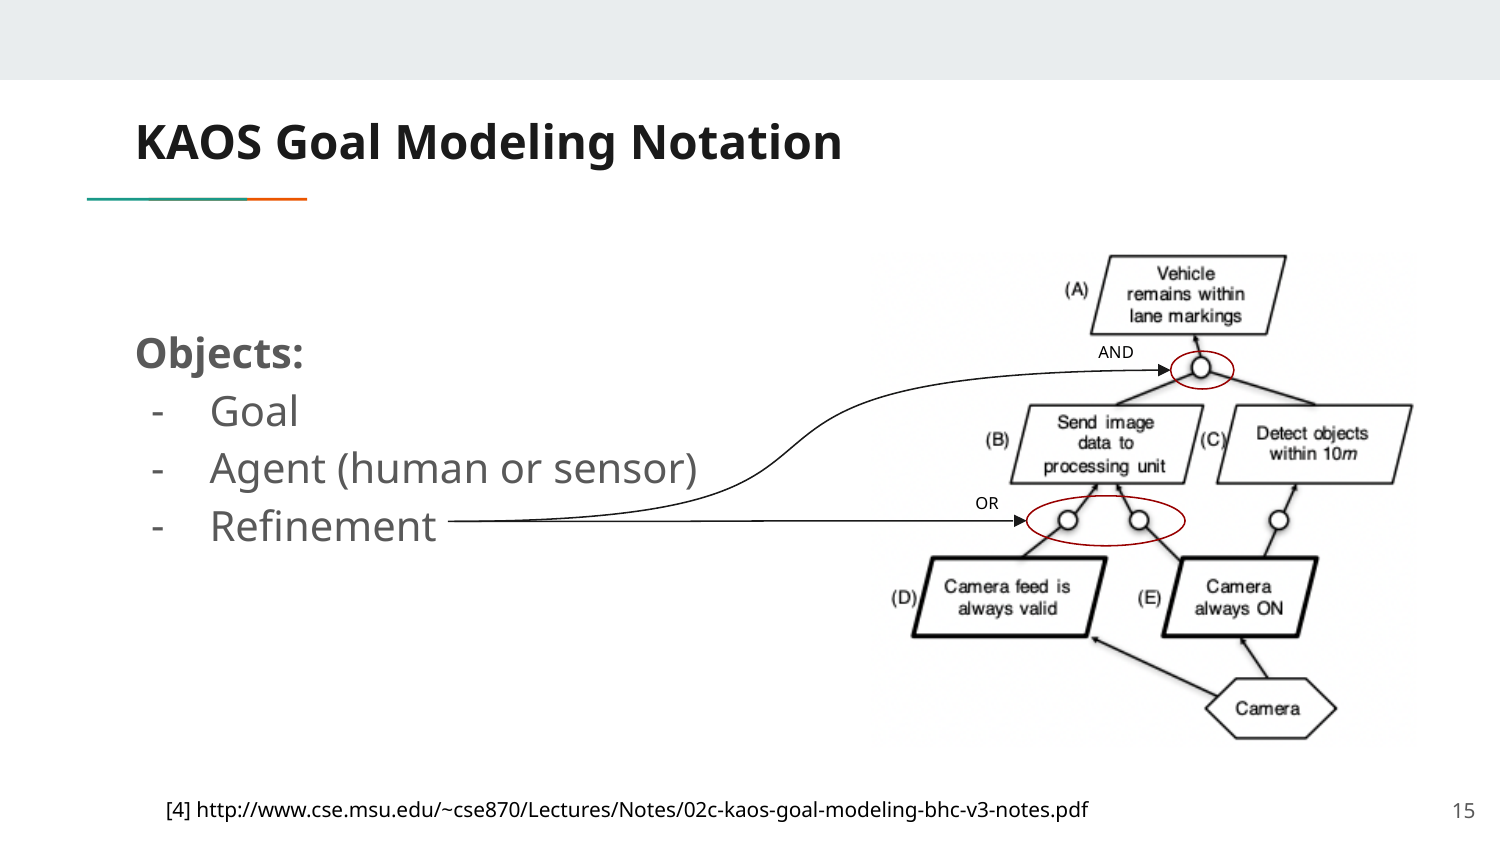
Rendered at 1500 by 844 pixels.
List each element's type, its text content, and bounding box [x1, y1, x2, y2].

text_box [4] http://www.cse.msu.edu/~cse870/Lectures/Notes/02c-kaos-goal-modeling-bhc-v3-notes.pdf [150, 783, 1393, 834]
picture [869, 252, 1418, 749]
title KAOS Goal Modeling Notation [119, 97, 1381, 186]
slide_number 15 [1400, 779, 1491, 844]
list Objects: Goal Agent (human or sensor) Refinement [119, 304, 723, 712]
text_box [447, 369, 1171, 522]
